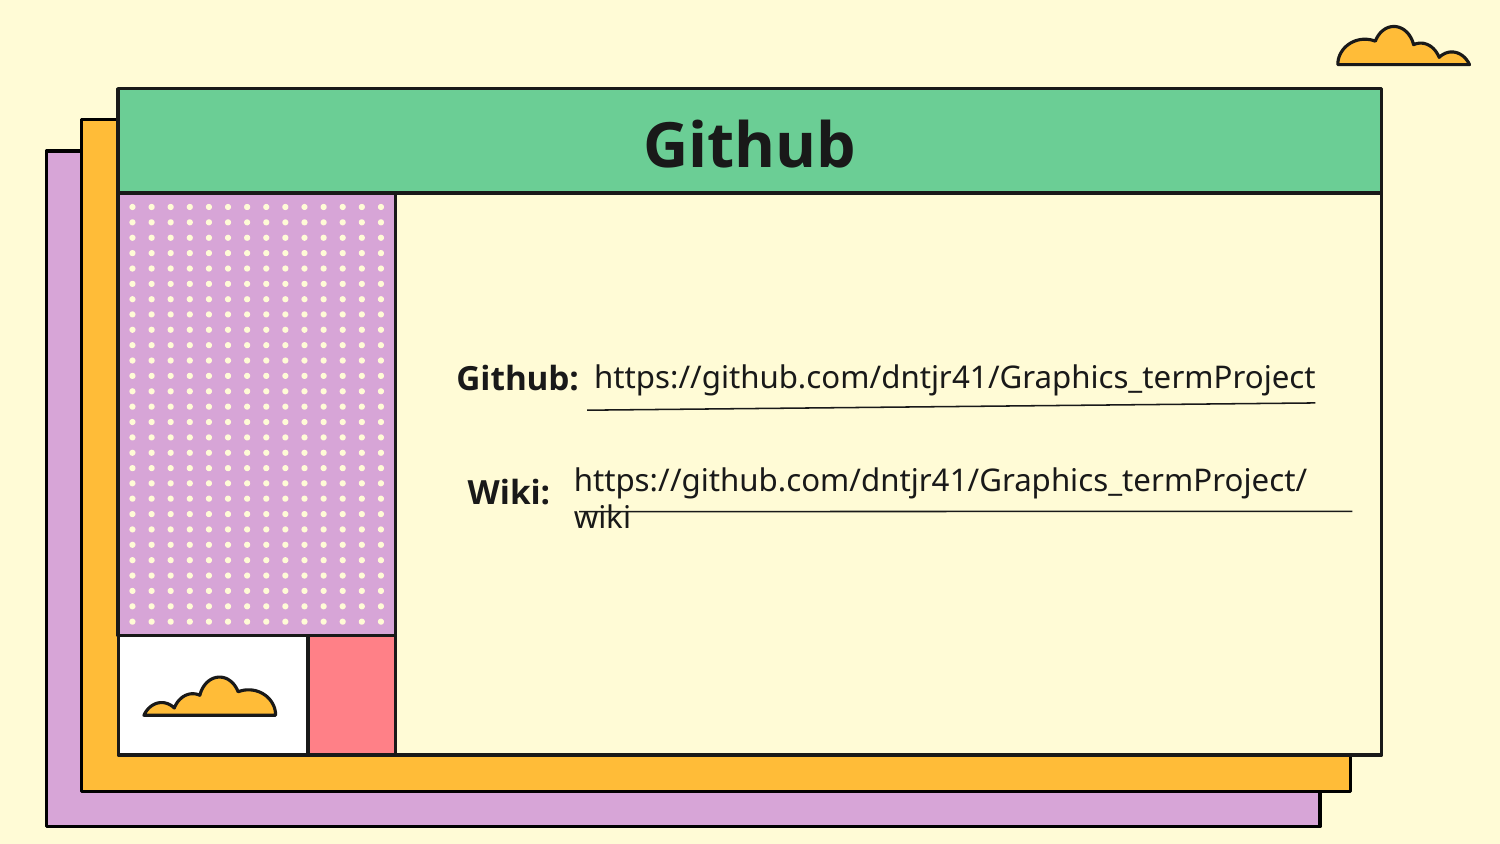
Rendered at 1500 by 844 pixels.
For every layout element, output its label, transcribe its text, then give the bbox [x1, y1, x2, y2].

title Wiki: [452, 456, 588, 536]
title Github: [441, 342, 579, 422]
subtitle https://github.com/dntjr41/Graphics_termProject/wiki [559, 445, 1373, 525]
subtitle https://github.com/dntjr41/Graphics_termProject [579, 342, 1333, 422]
title Github [118, 90, 1382, 195]
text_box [586, 402, 1316, 411]
